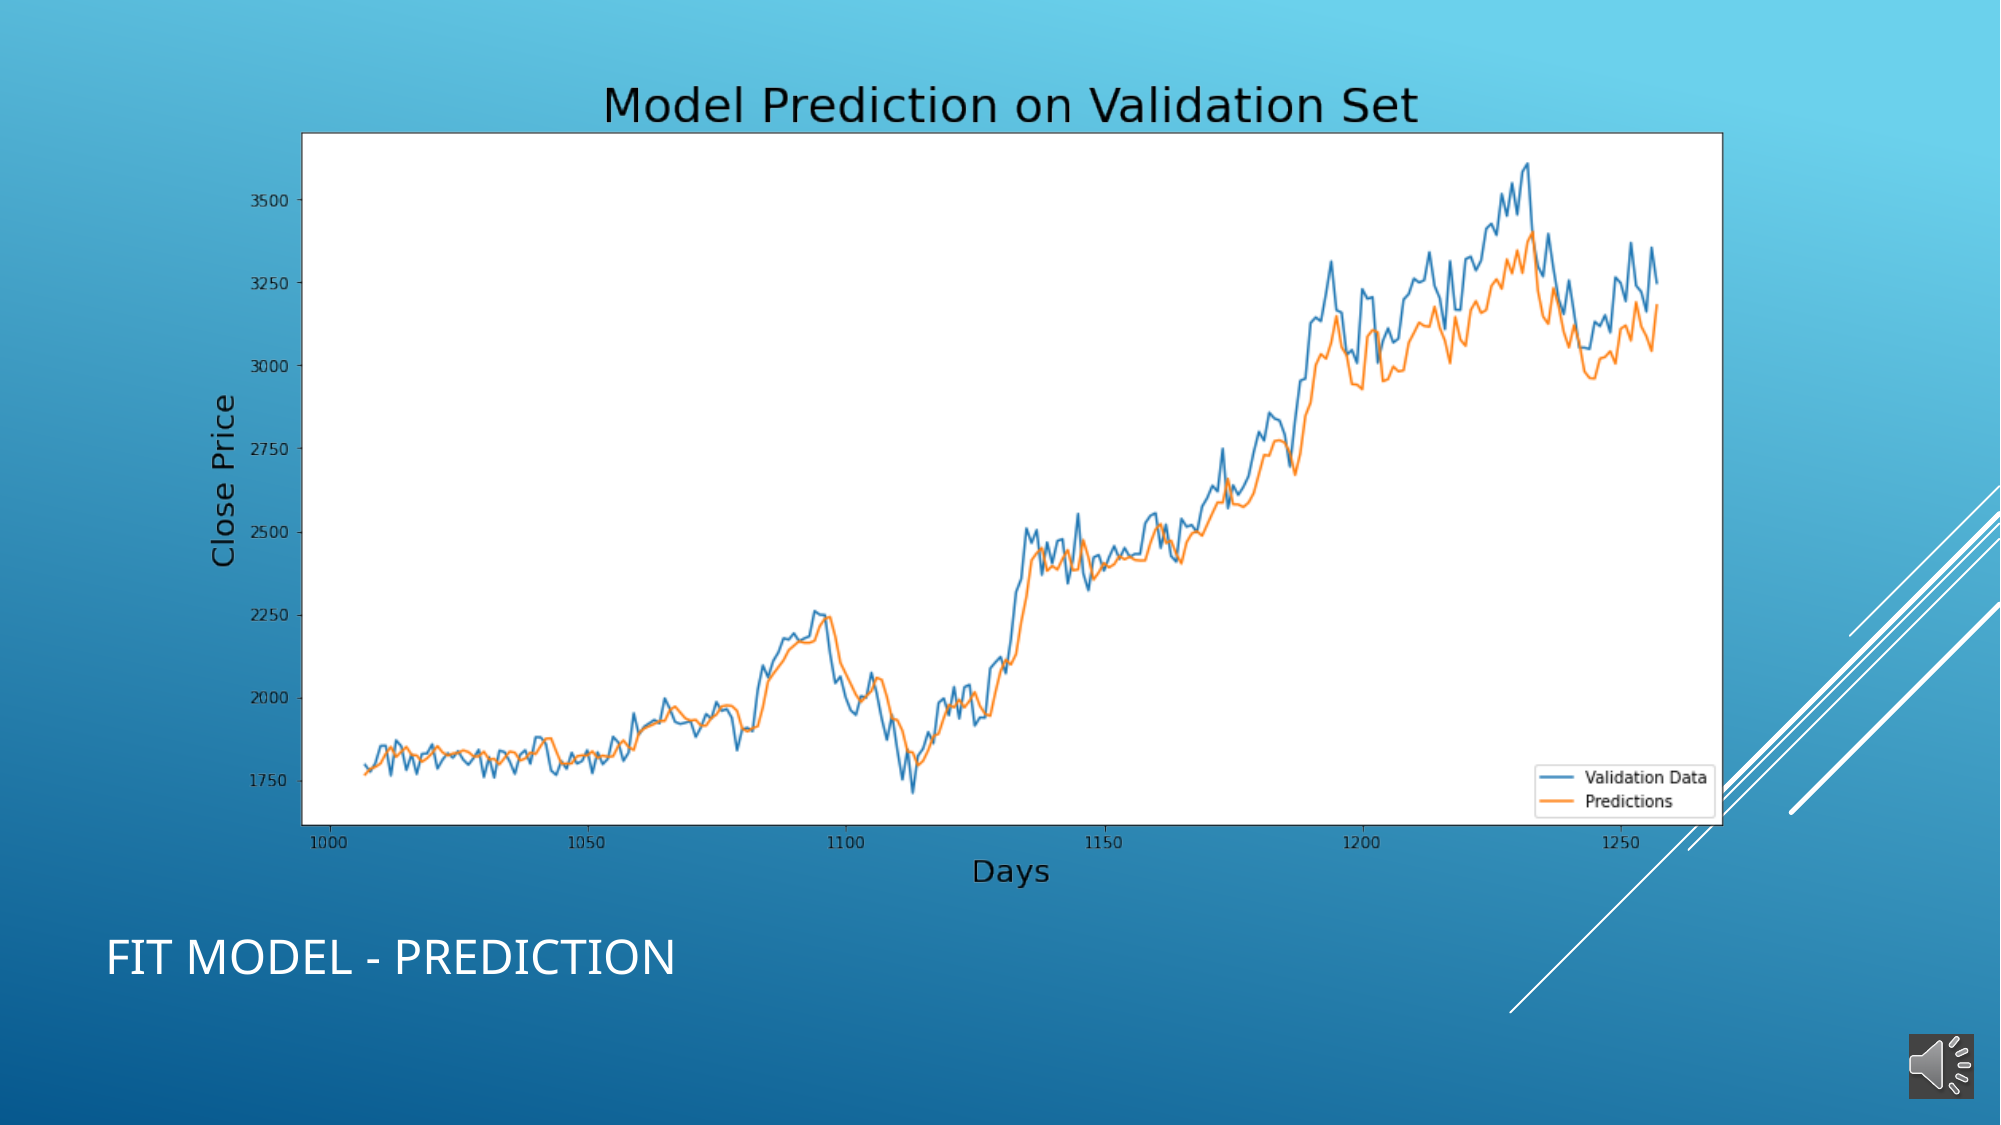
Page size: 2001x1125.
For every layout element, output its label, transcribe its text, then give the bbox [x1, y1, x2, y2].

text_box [1510, 485, 2000, 1013]
picture [201, 75, 1733, 900]
title FIT MODEL - prediction [90, 918, 1453, 1050]
picture [1908, 1033, 1976, 1101]
